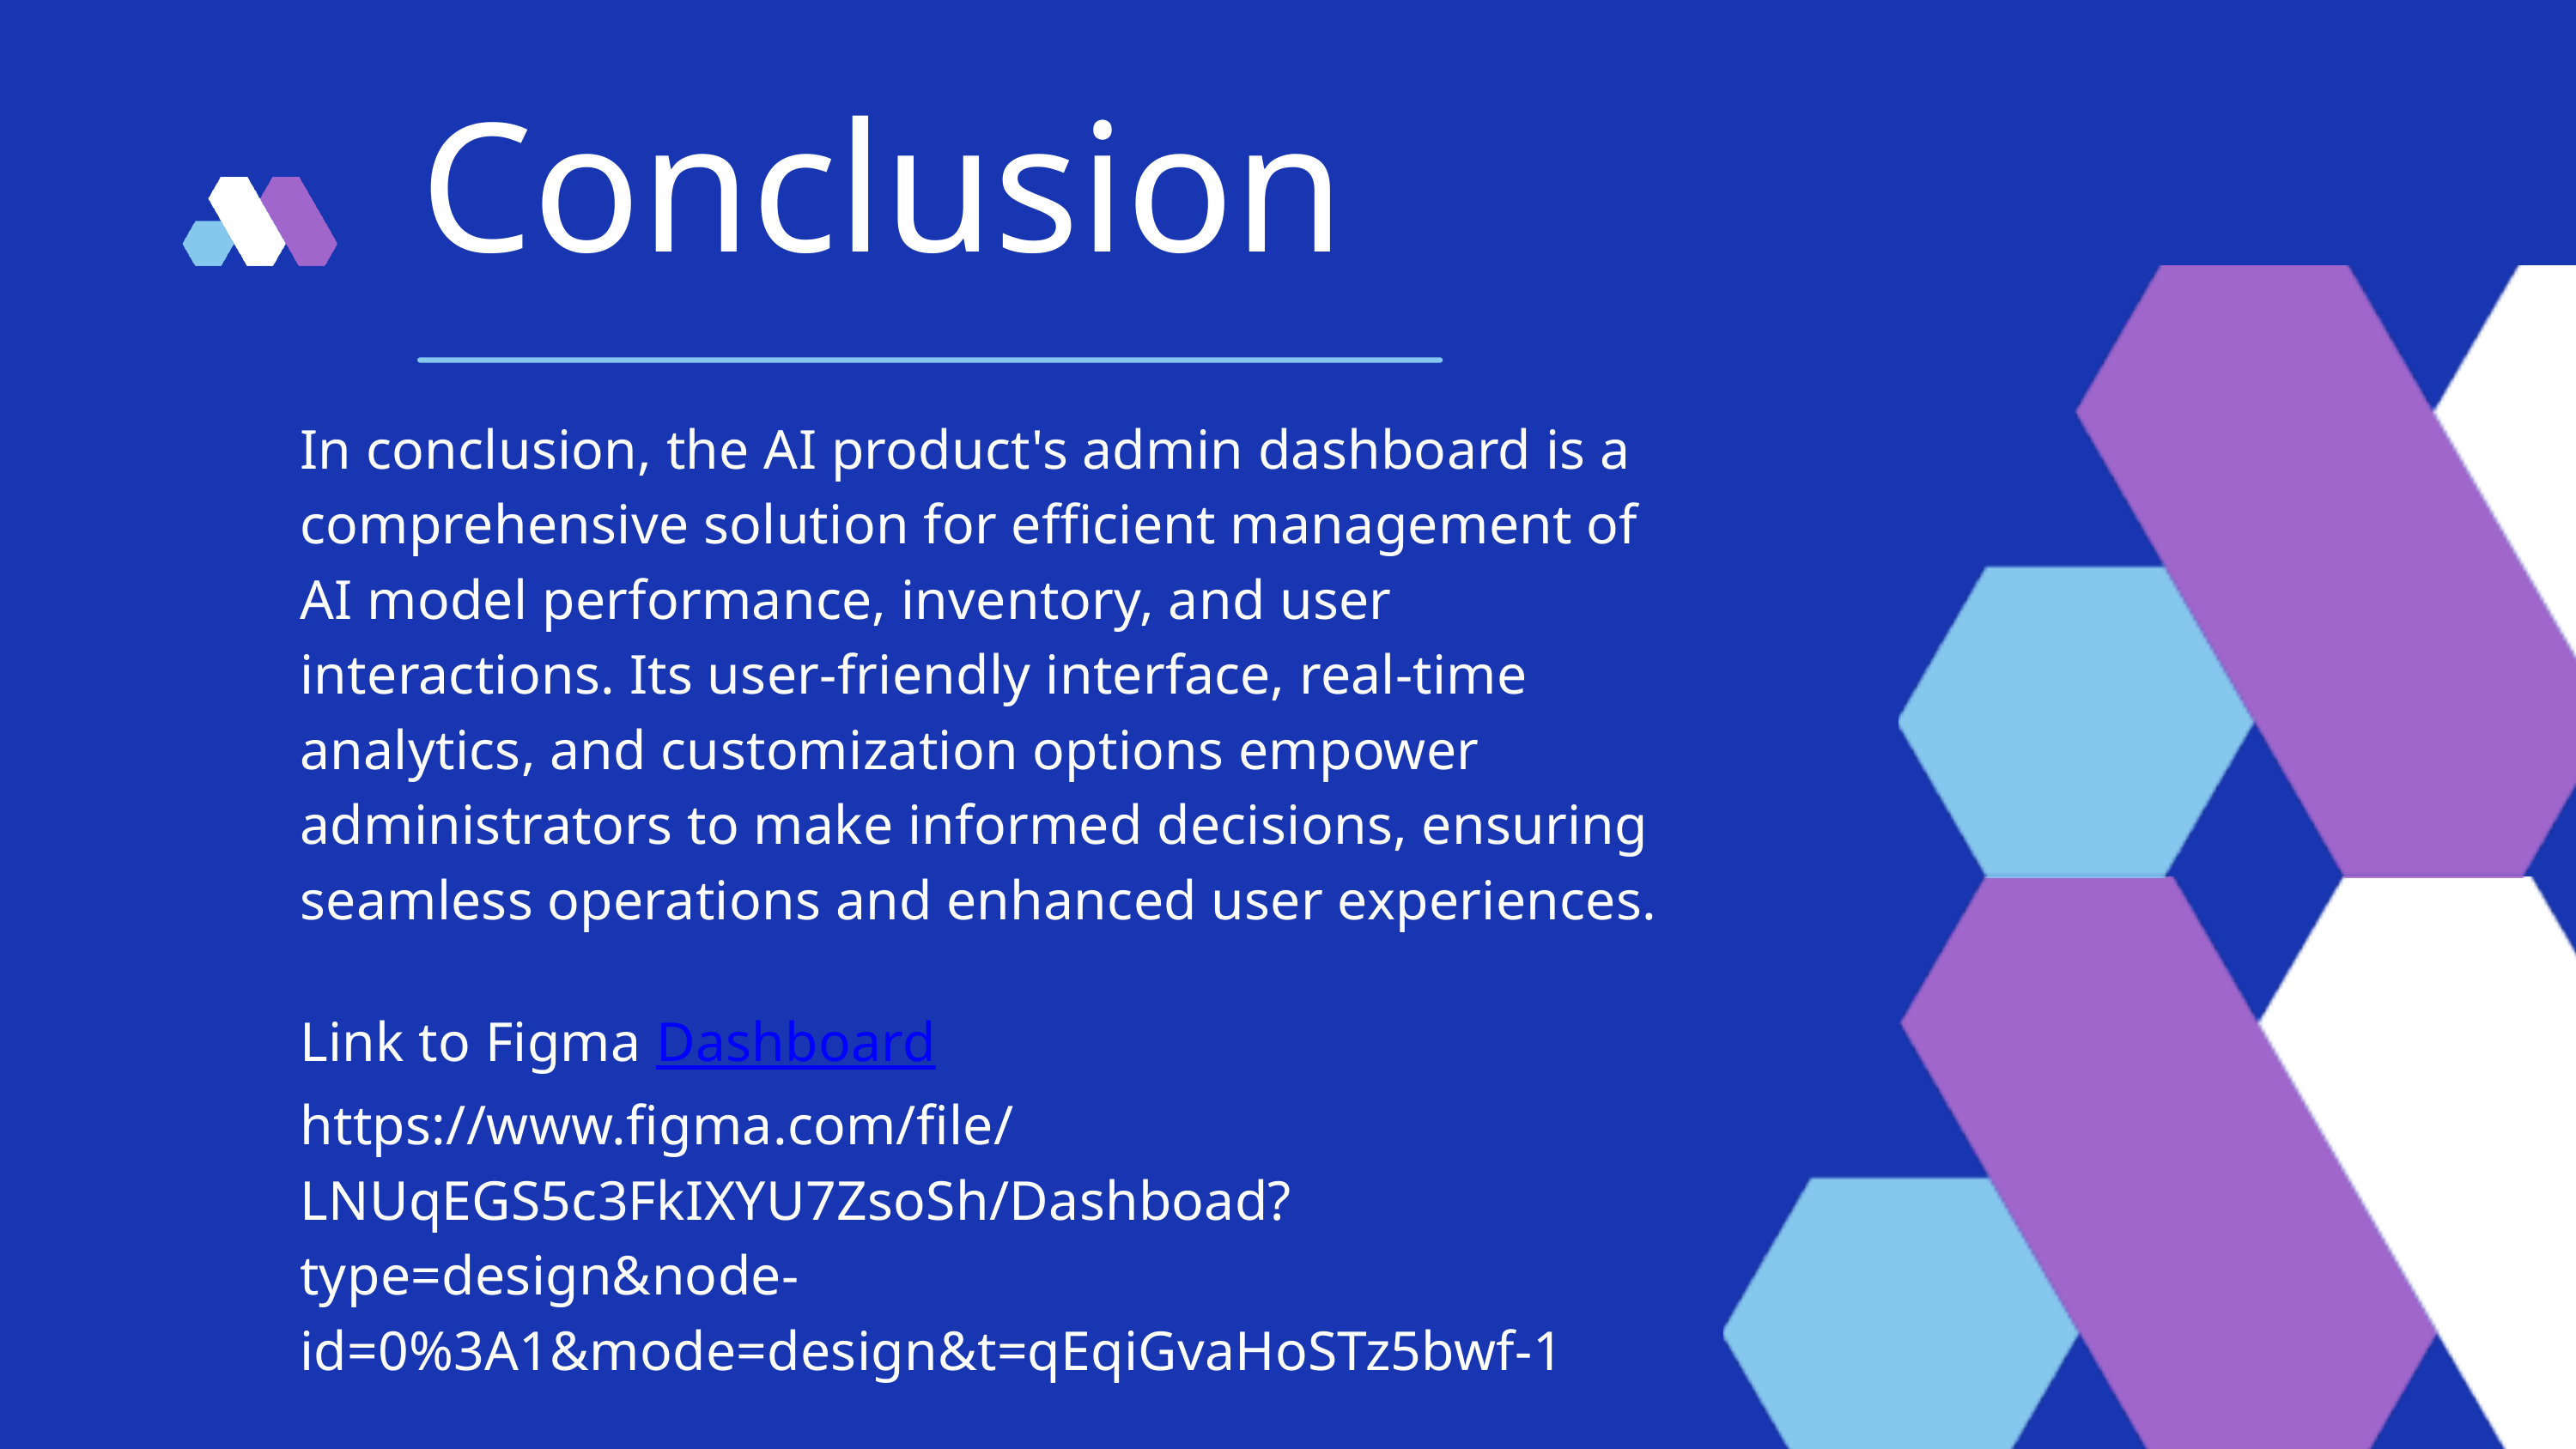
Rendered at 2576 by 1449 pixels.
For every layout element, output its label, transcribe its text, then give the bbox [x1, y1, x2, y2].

text_box In conclusion, the AI product's admin dashboard is a comprehensive solution for efficient management of AI model performance, inventory, and user interactions. Its user-friendly interface, real-time analytics, and customization options empower administrators to make informed decisions, ensuring seamless operations and enhanced user experiences. Link to Figma Dashboard https://www.figma.com/file/LNUqEGS5c3FkIXYU7ZsoSh/Dashboad?type=design&node-id=0%3A1&mode=design&t=qEqiGvaHoSTz5bwf-1 [300, 404, 1672, 1449]
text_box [1722, 265, 2576, 1449]
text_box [419, 80, 1441, 362]
text_box [182, 177, 337, 266]
